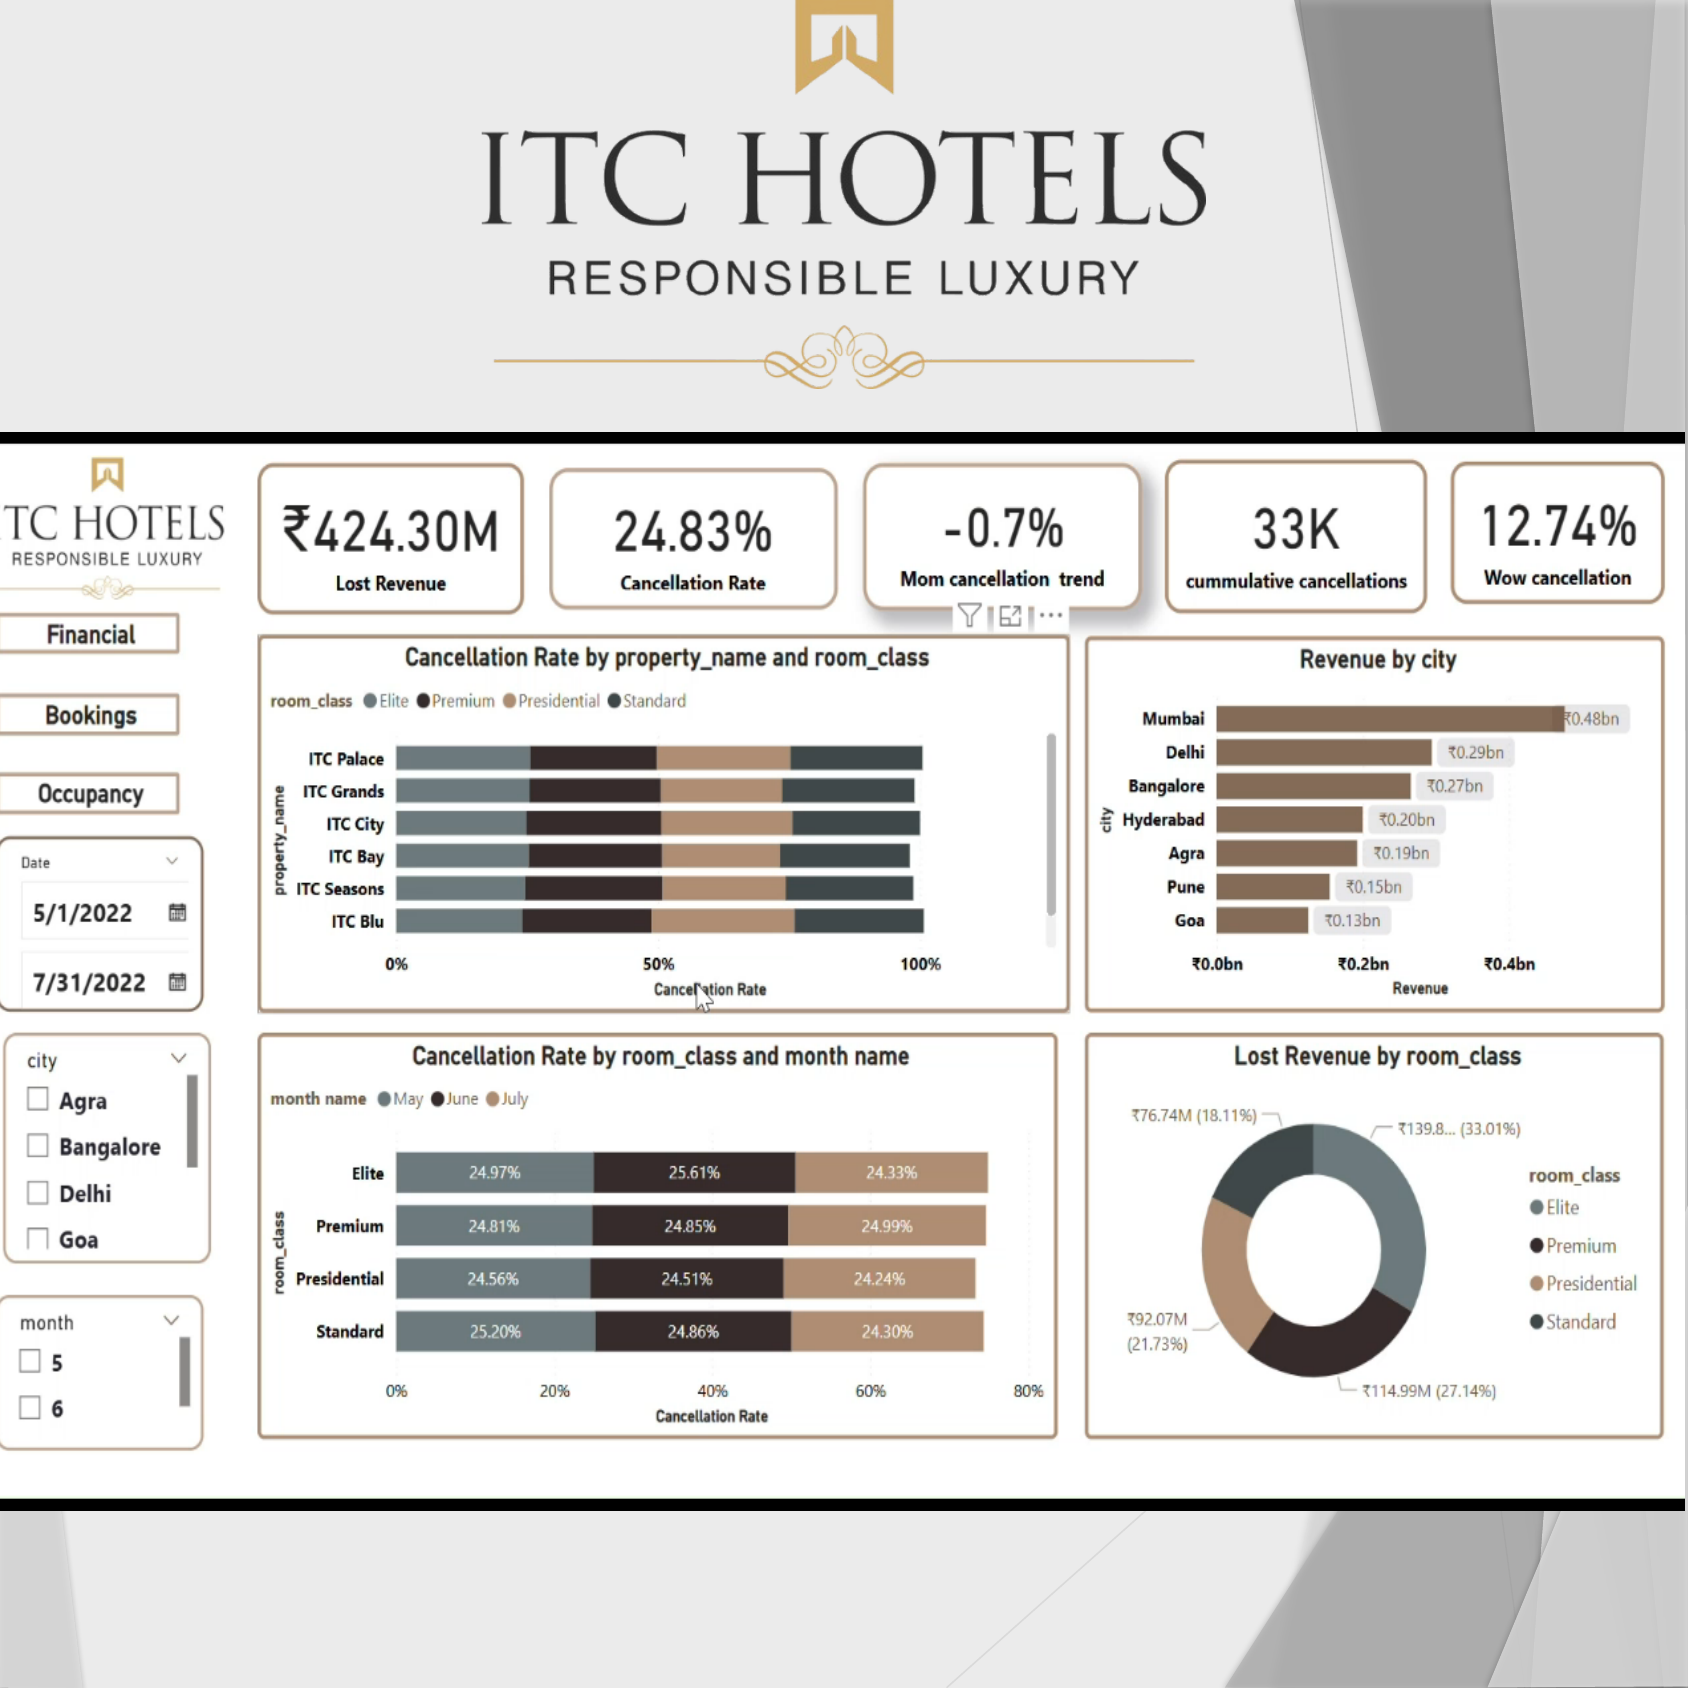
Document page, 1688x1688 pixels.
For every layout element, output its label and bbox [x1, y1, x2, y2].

text_box [0, 430, 1686, 1512]
text_box [481, 0, 1206, 389]
